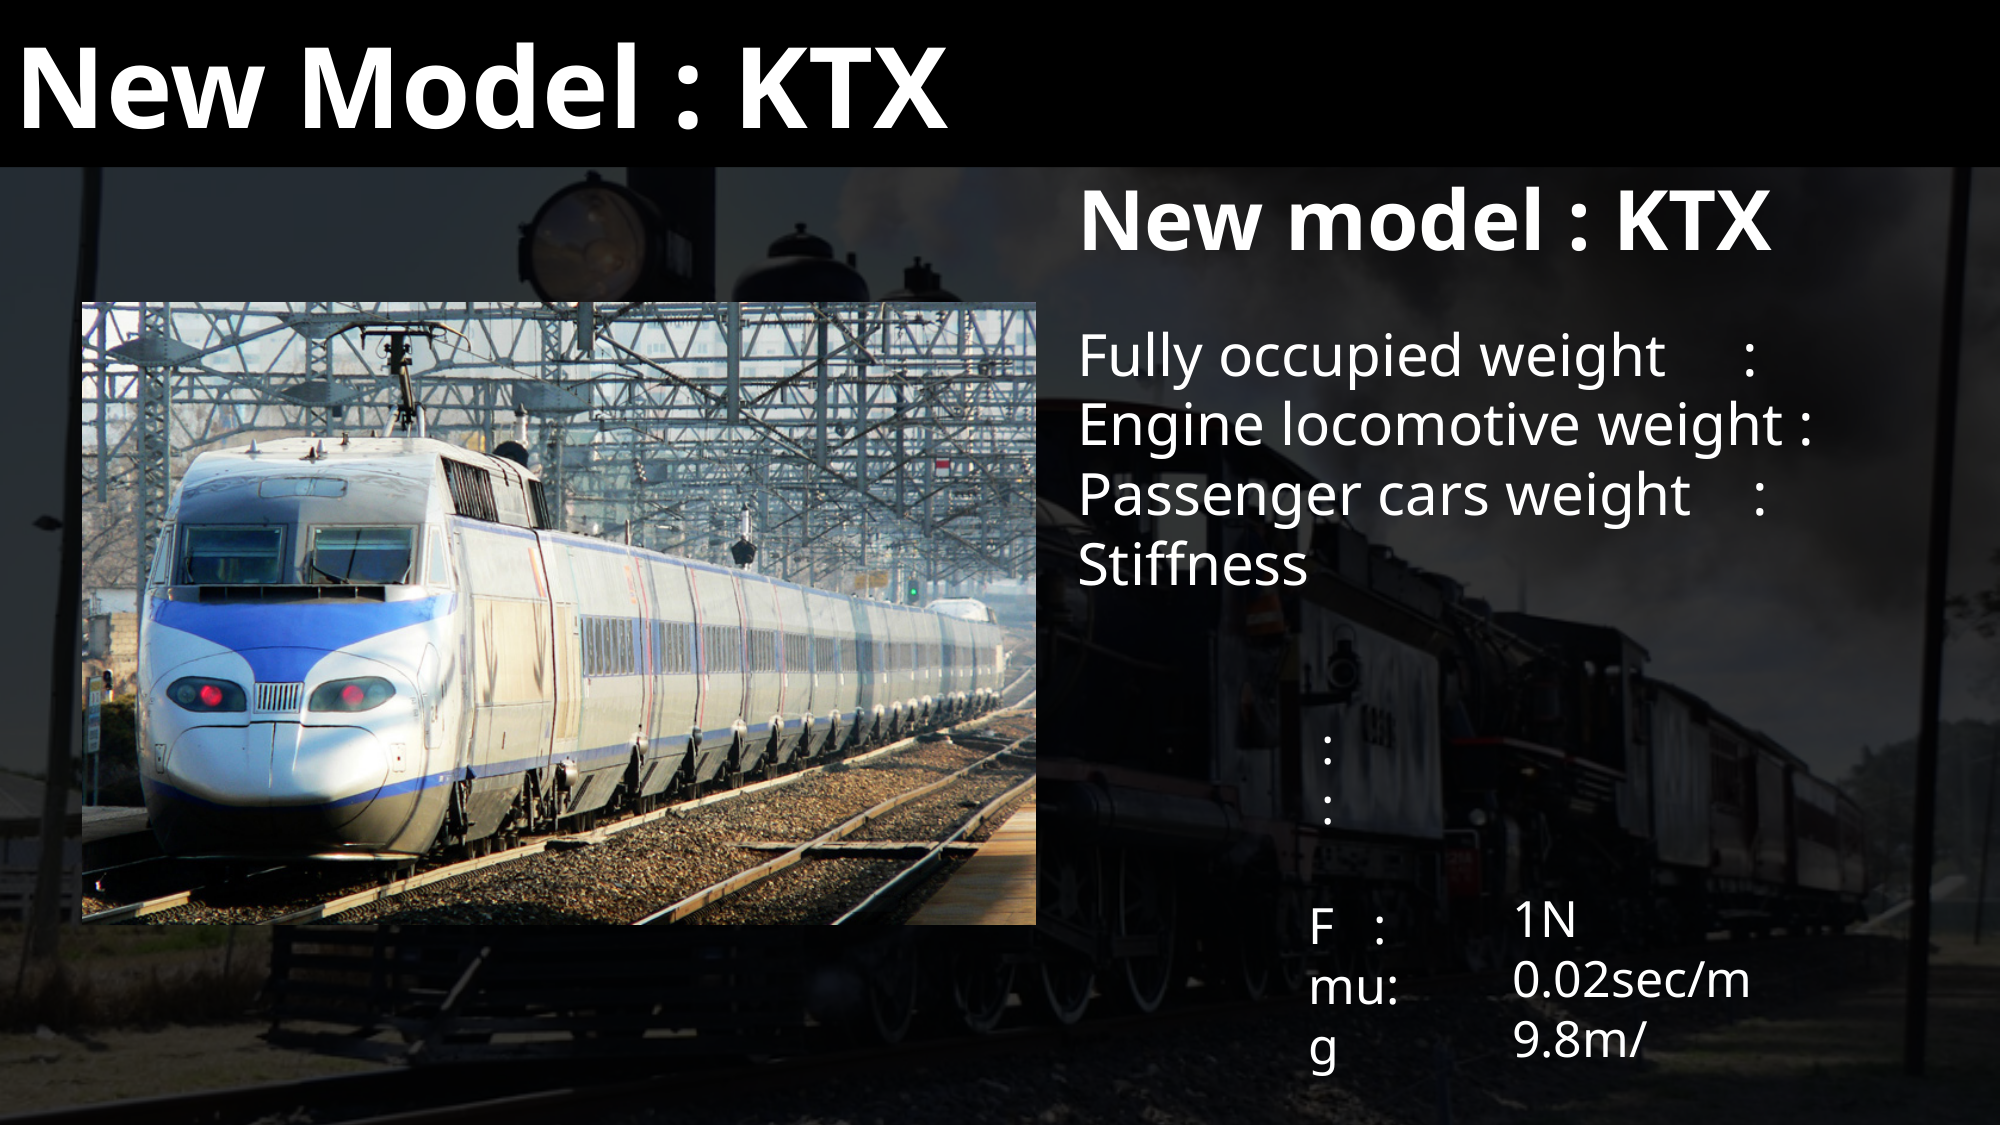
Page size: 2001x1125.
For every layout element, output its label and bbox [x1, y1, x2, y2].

picture [82, 302, 1036, 925]
text_box [0, 0, 2000, 1125]
